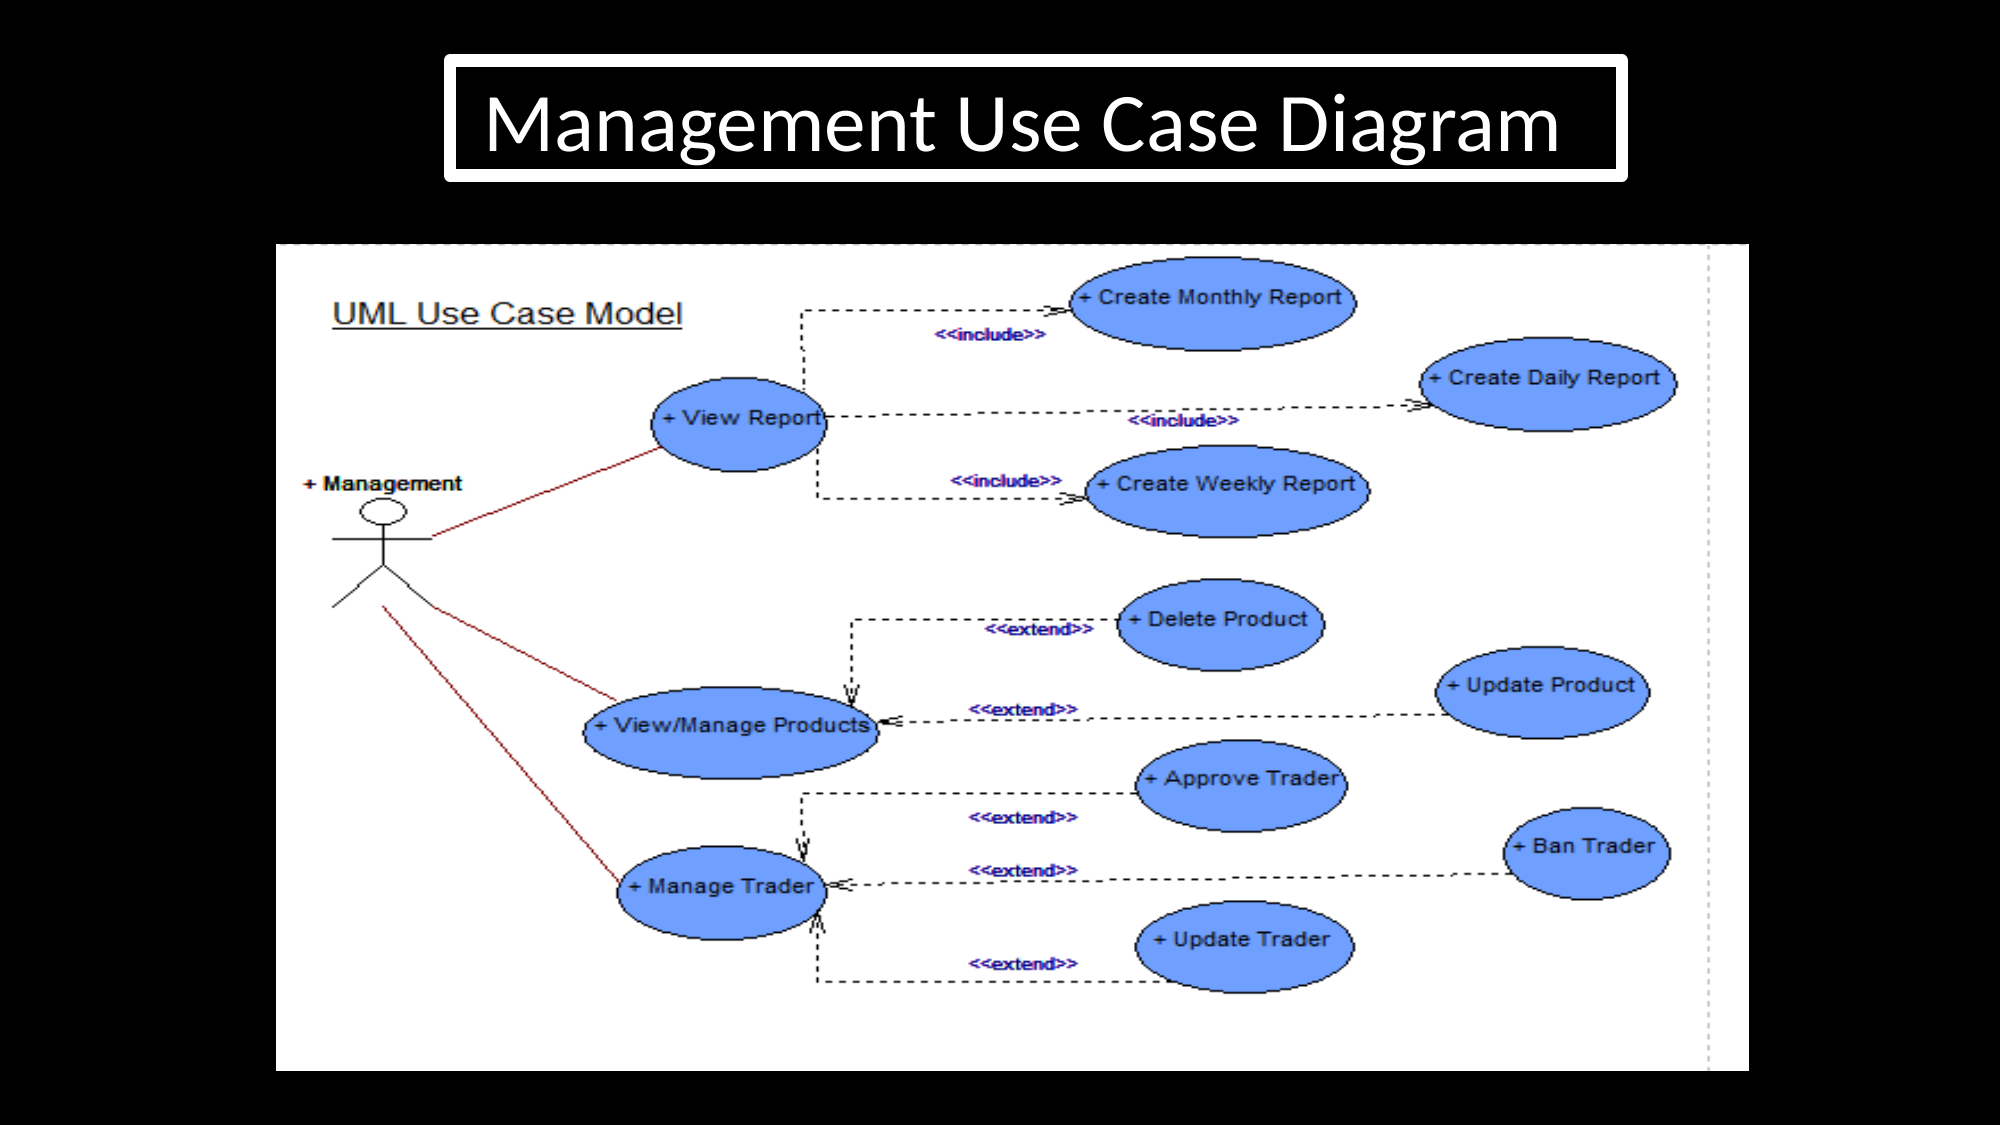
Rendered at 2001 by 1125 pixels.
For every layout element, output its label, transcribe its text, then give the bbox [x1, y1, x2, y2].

text_box Management Use Case Diagram [449, 60, 1622, 176]
picture [276, 244, 1749, 1072]
